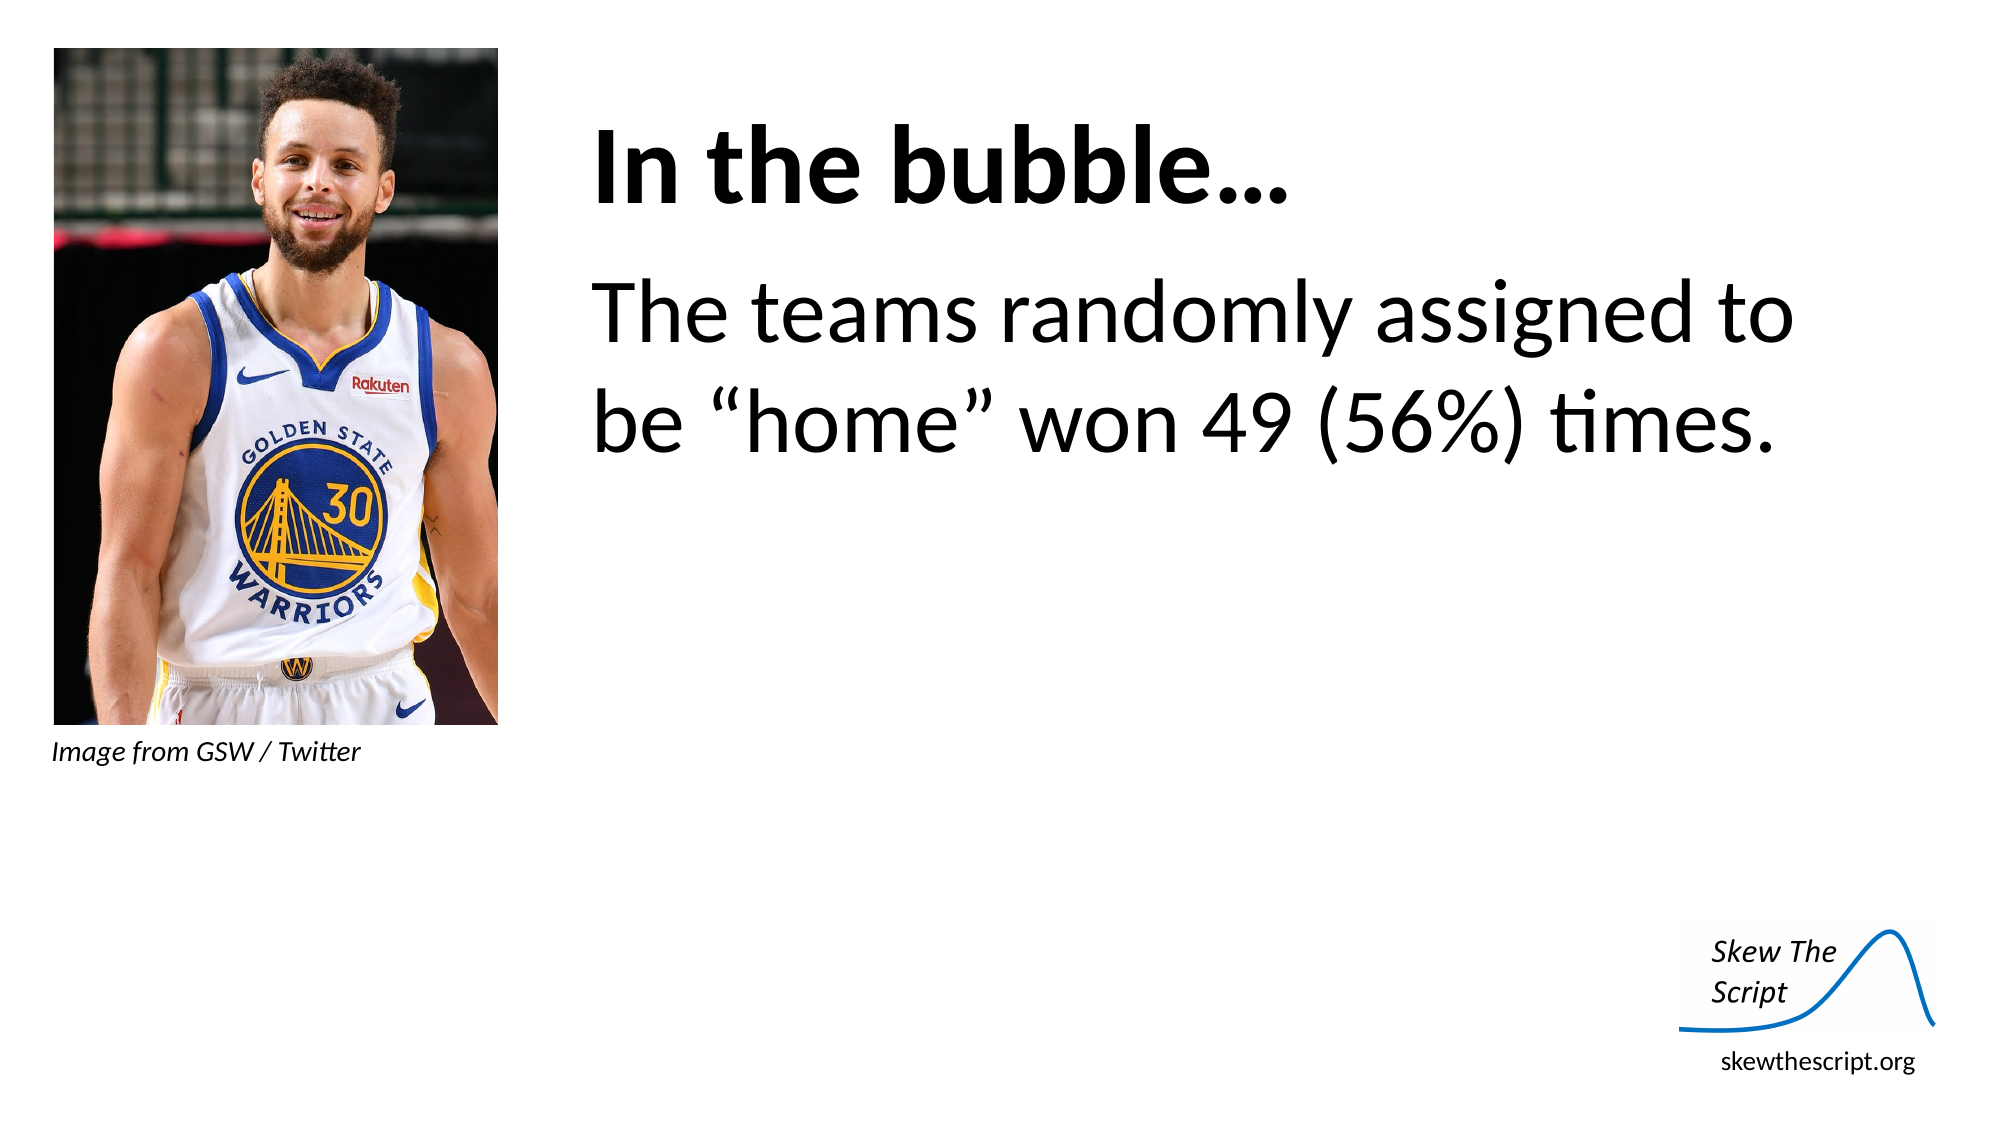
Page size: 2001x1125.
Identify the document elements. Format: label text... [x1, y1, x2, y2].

picture [1679, 923, 1938, 1036]
picture [53, 47, 499, 725]
text_box In the bubble… The teams randomly assigned to be “home” won 49 (56%) times. [576, 83, 1907, 479]
text_box Image from GSW / Twitter [36, 724, 469, 775]
